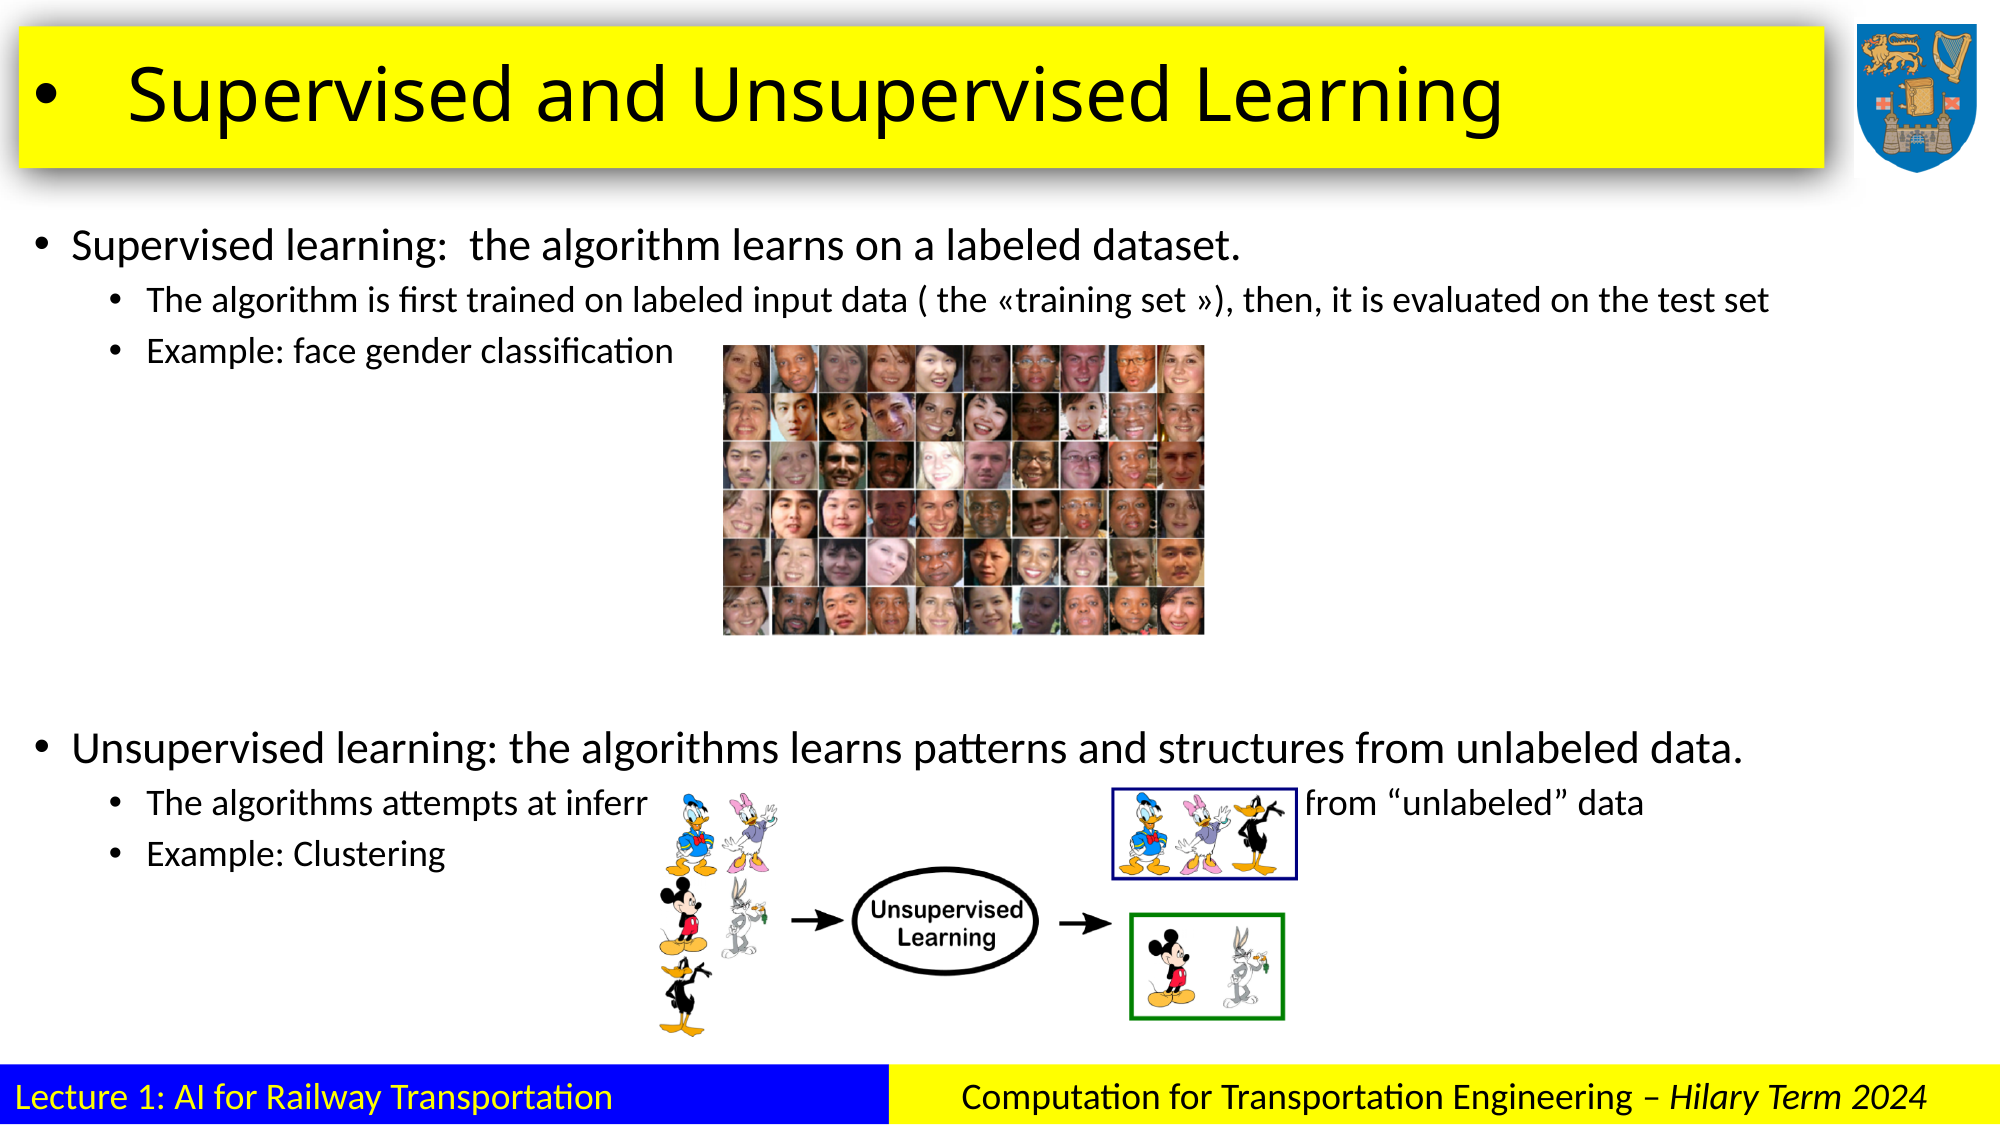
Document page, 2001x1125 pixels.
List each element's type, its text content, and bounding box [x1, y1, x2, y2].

title Supervised and Unsupervised Learning [18, 26, 1825, 169]
picture [721, 343, 1206, 637]
picture [648, 784, 1307, 1039]
picture [1854, 17, 1982, 178]
text_box Lecture 1: AI for Railway Transportation [0, 1064, 888, 1125]
list Supervised learning: the algorithm learns on a labeled dataset. The algorithm is first trained on labeled input data ( the «training set »), then, it is evaluated on the test set Example: face gender classification Unsupervised learning: the algorithms learns patterns and structures from unlabeled data. The algorithms attempts at inferring a function to describe hidden structure from “unlabeled” data Example: Clustering [18, 213, 1937, 928]
text_box Computation for Transportation Engineering – Hilary Term 2024 [888, 1064, 2000, 1125]
